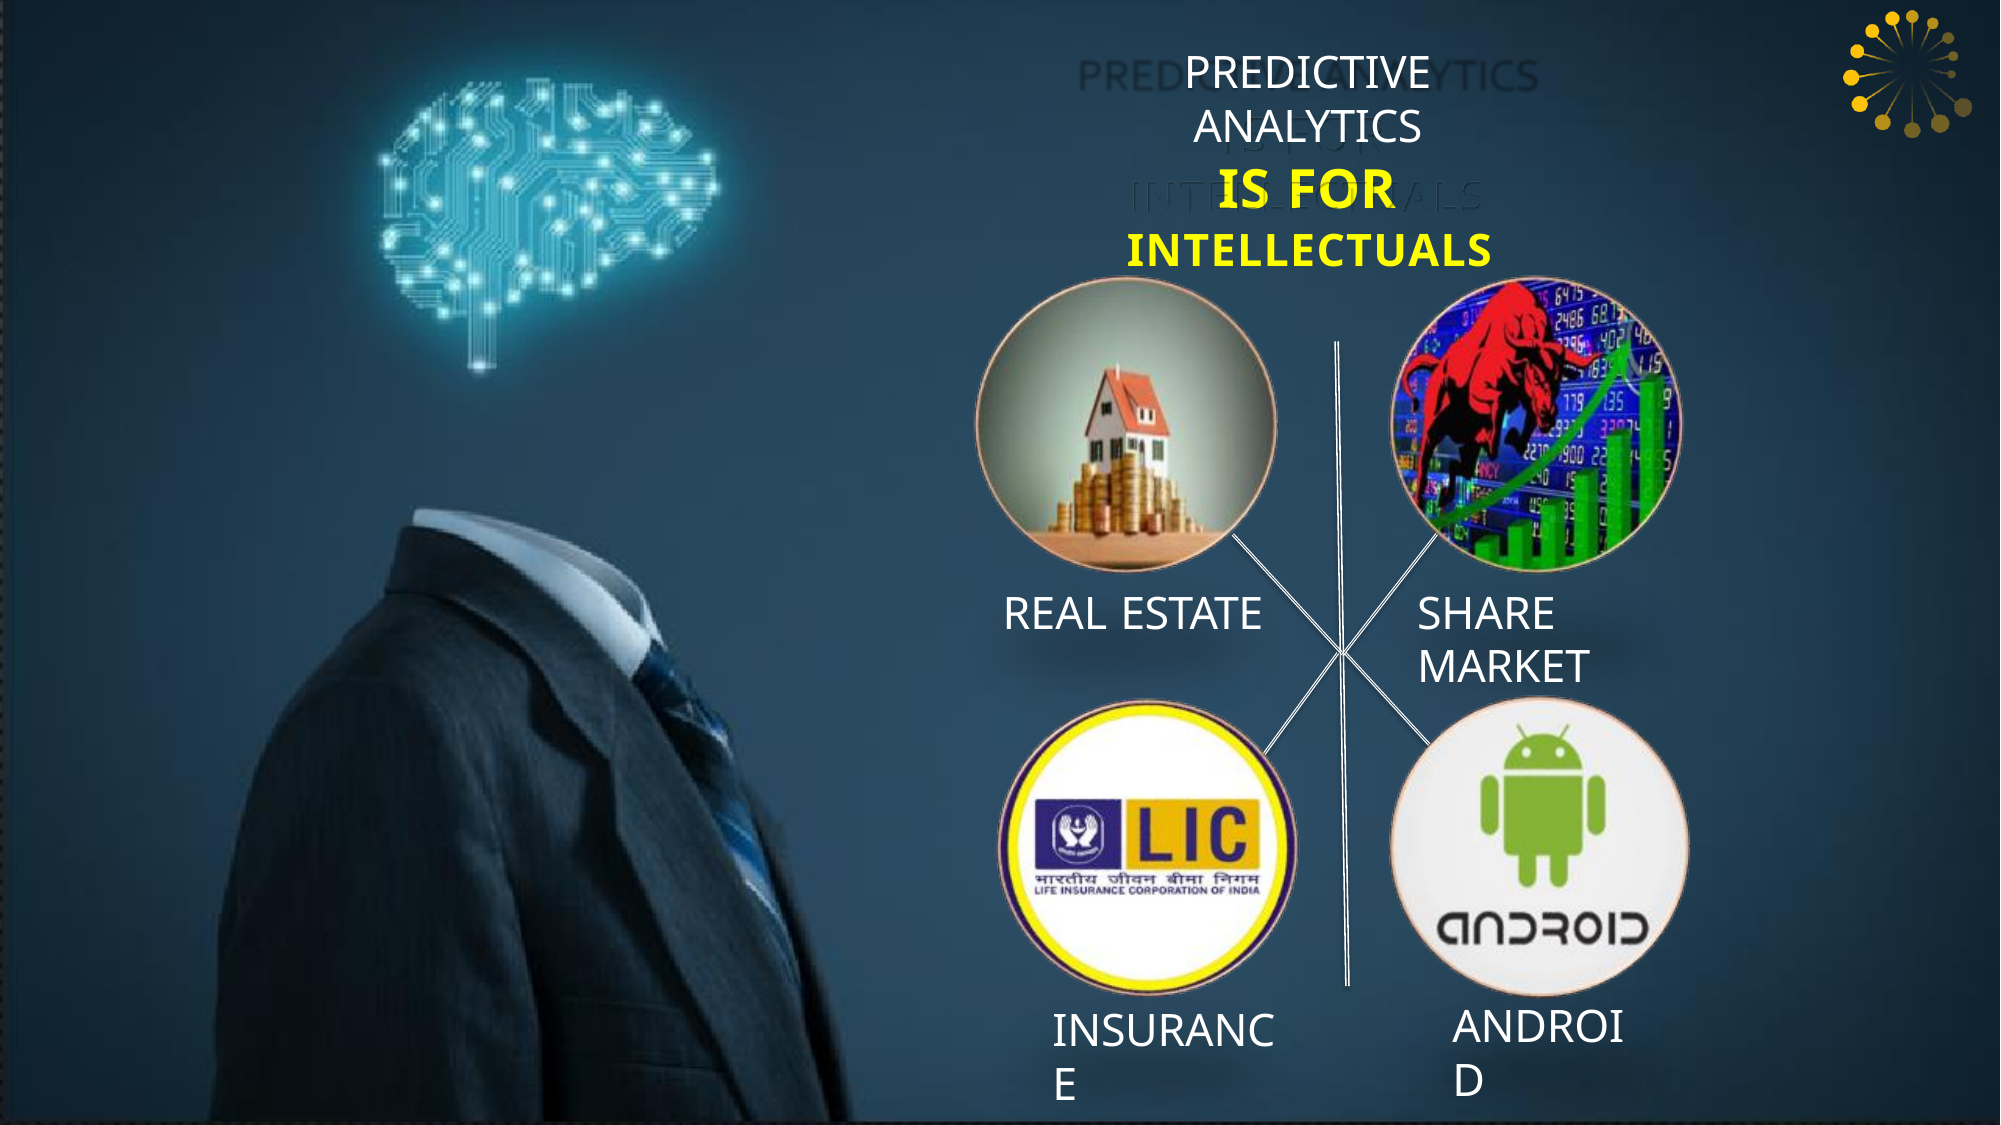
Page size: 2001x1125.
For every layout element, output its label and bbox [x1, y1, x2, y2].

text_box [1043, 27, 1589, 203]
picture [0, 0, 2000, 1125]
text_box [940, 273, 1350, 1000]
